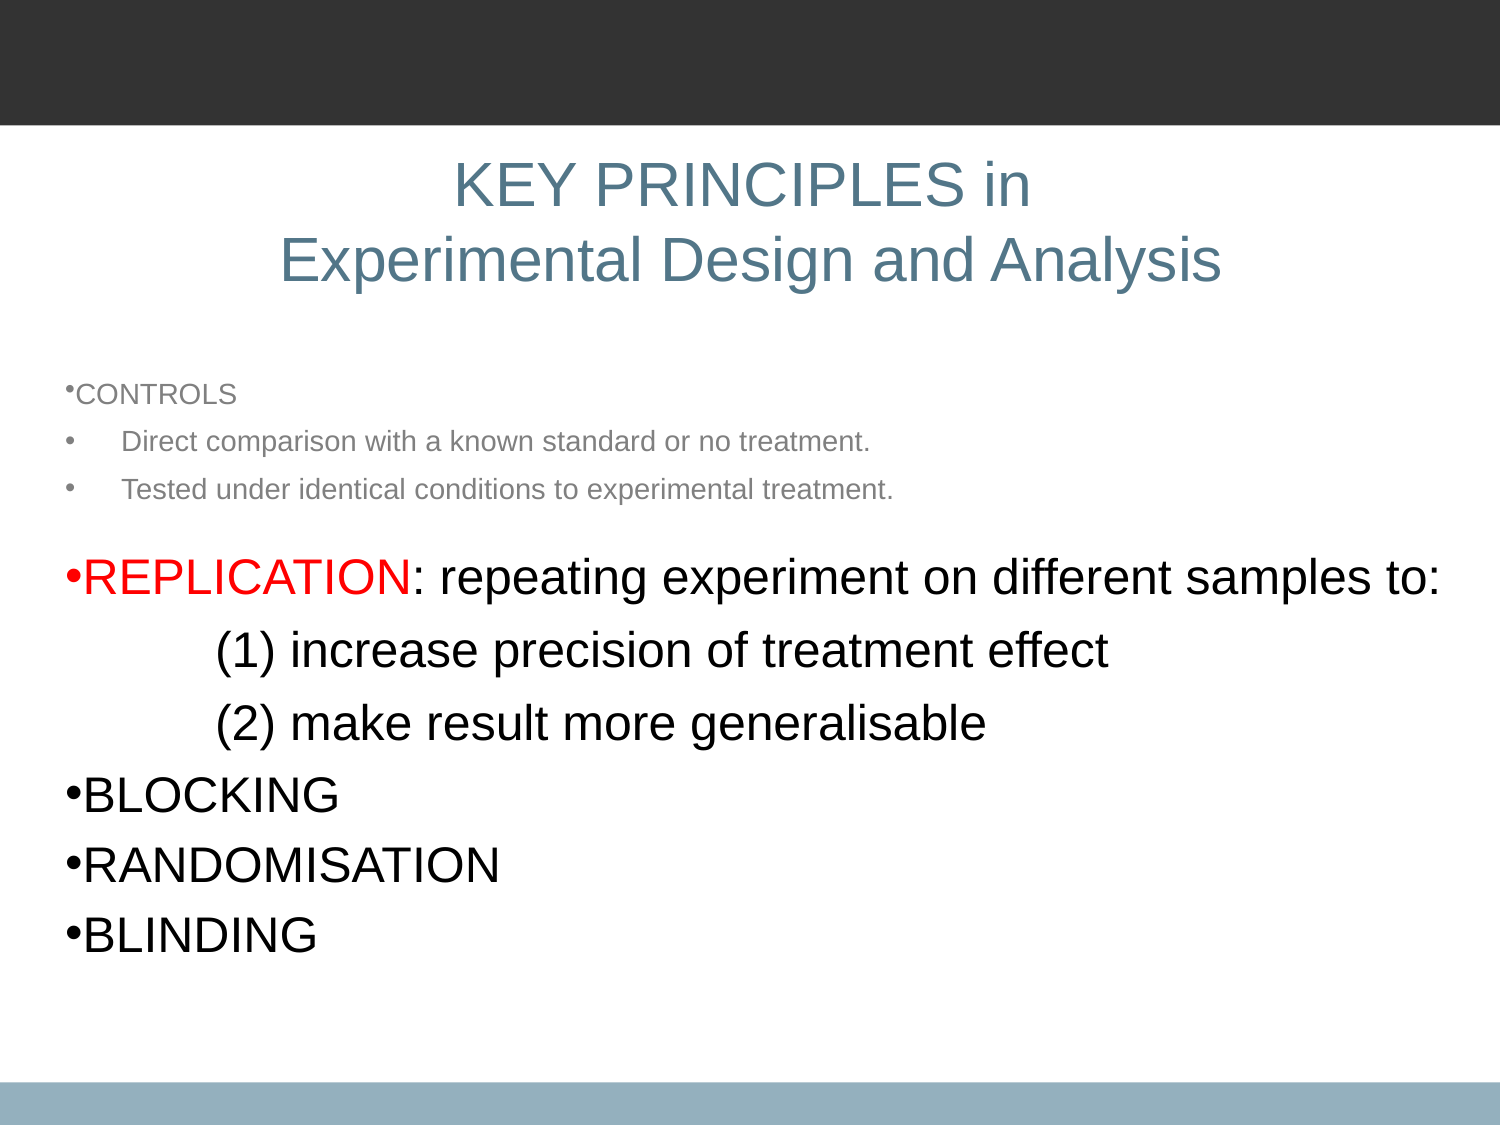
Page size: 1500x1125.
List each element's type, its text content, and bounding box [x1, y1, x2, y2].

title KEY PRINCIPLES in Experimental Design and Analysis [76, 125, 1427, 313]
list CONTROLS Direct comparison with a known standard or no treatment. Tested under identical conditions to experimental treatment. REPLICATION: repeating experiment on different samples to: (1) increase precision of treatment effect (2) make result more generalisable BLOCKING RANDOMISATION BLINDING [50, 350, 1500, 1075]
